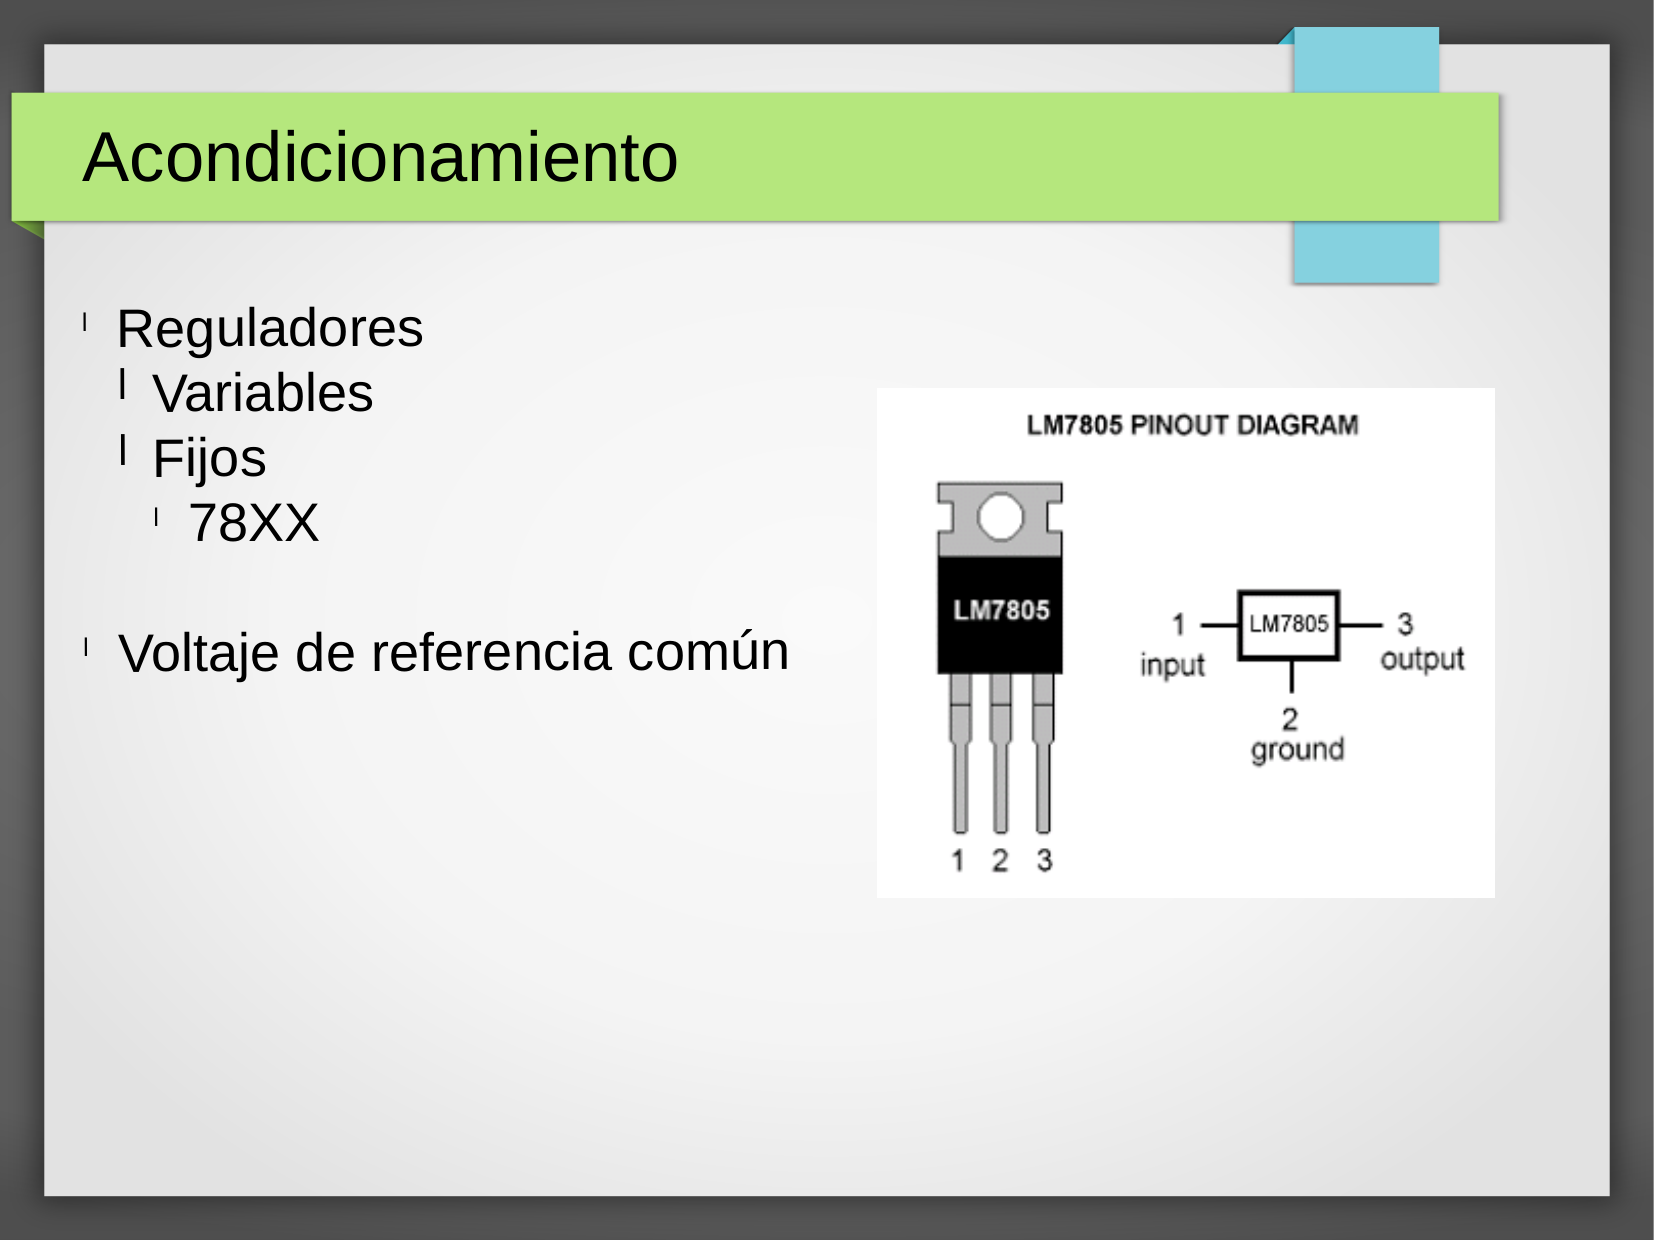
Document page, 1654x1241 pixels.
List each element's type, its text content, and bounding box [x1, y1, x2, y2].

text_box Acondicionamiento [82, 49, 1571, 257]
picture [0, 0, 1654, 1240]
text_box Reguladores Variables Fijos 78XX Voltaje de referencia común [81, 286, 1573, 1013]
